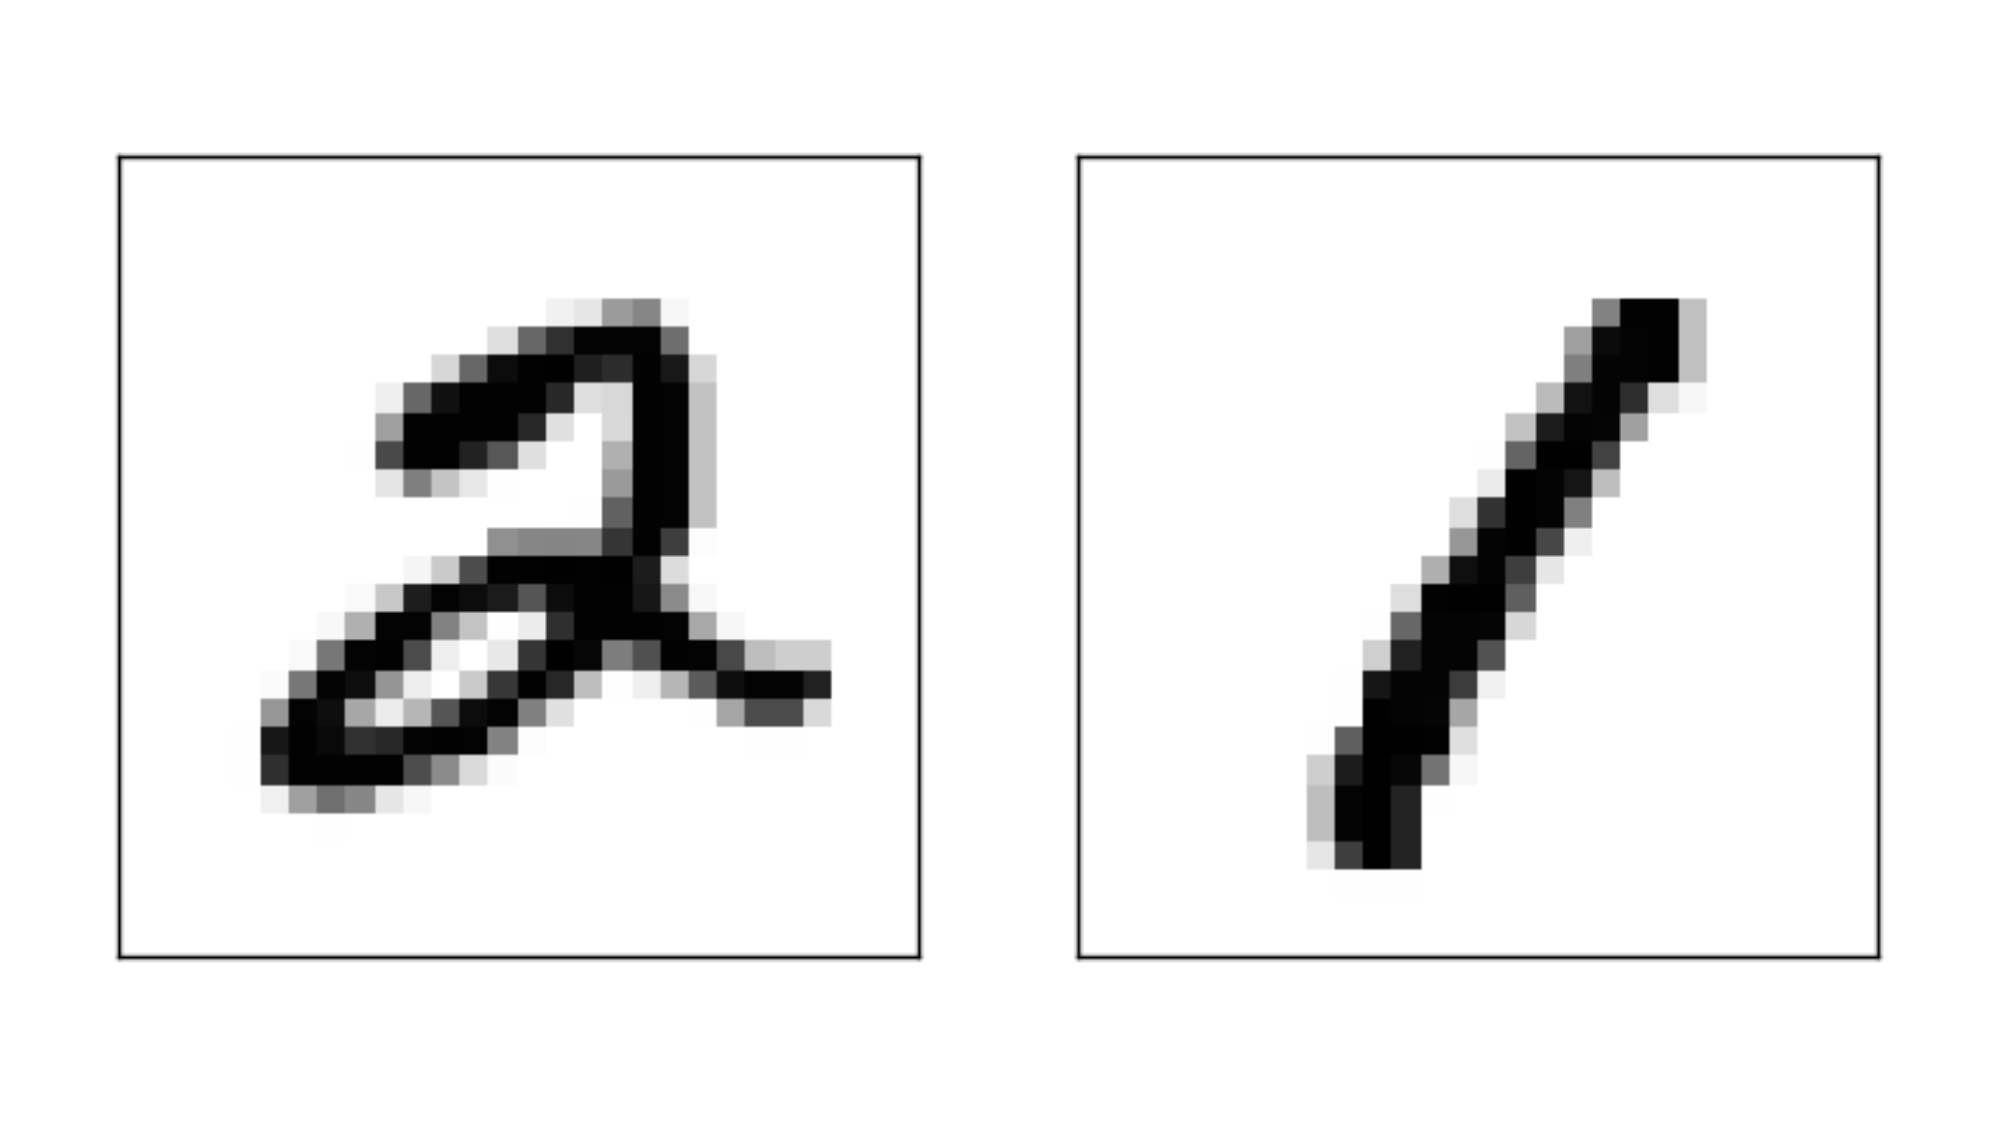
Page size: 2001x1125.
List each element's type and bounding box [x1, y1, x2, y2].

picture [105, 126, 1895, 999]
